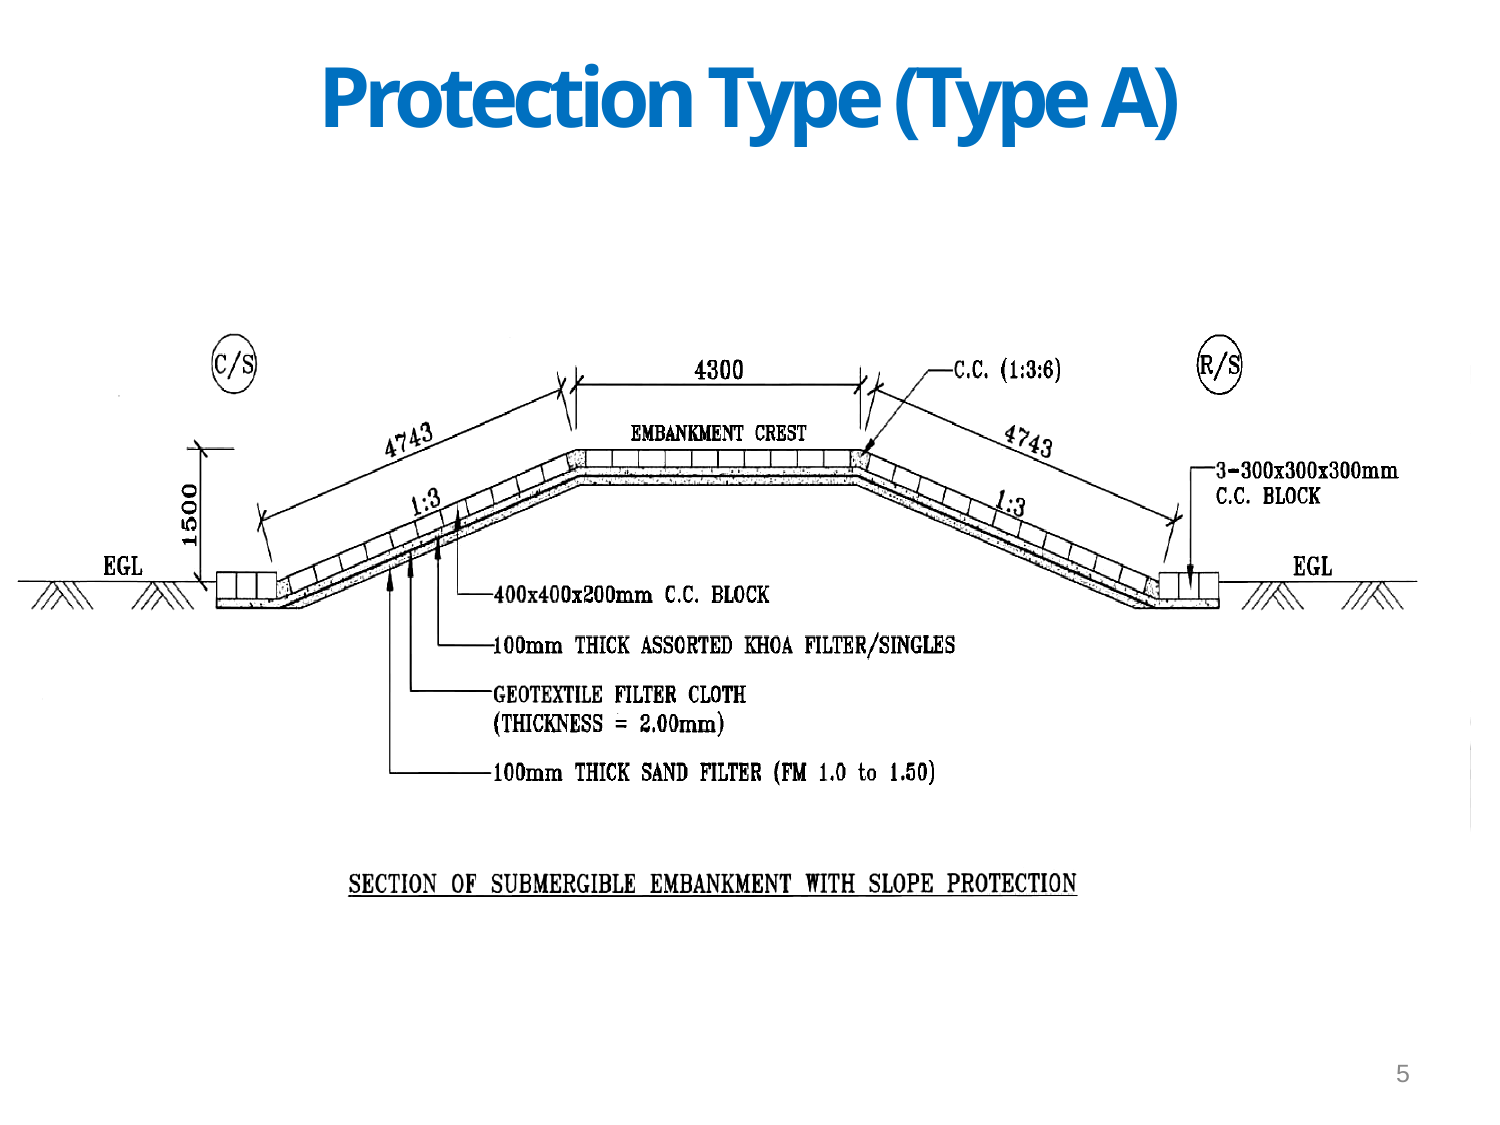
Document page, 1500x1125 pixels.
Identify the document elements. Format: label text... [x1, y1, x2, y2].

title Protection Type (Type A) [74, 0, 1426, 188]
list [0, 237, 1472, 941]
slide_number 5 [1074, 1042, 1425, 1103]
